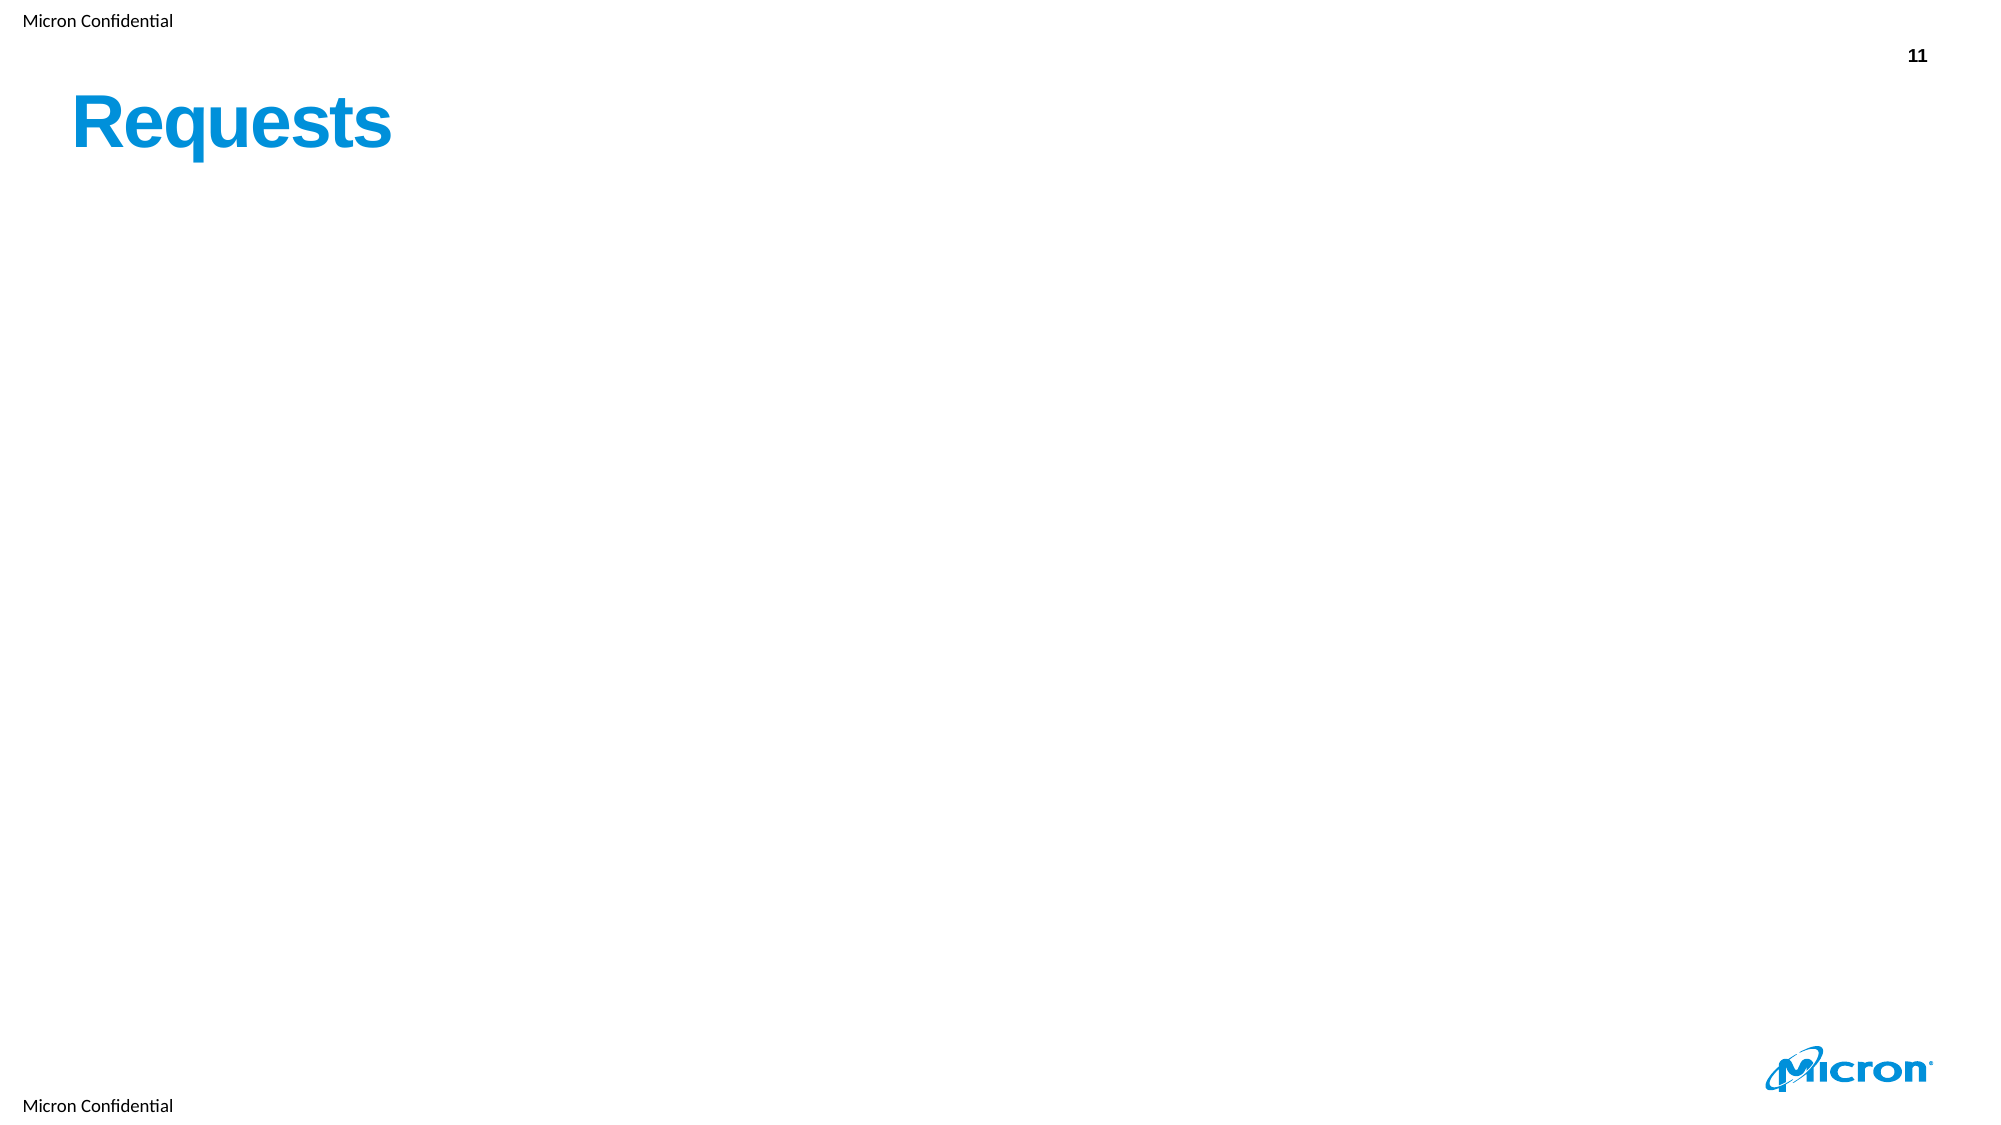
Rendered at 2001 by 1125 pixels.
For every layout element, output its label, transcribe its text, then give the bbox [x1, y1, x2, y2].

title Requests [56, 75, 1944, 173]
picture [1788, 1076, 1803, 1084]
slide_number 11 [1846, 36, 1943, 75]
